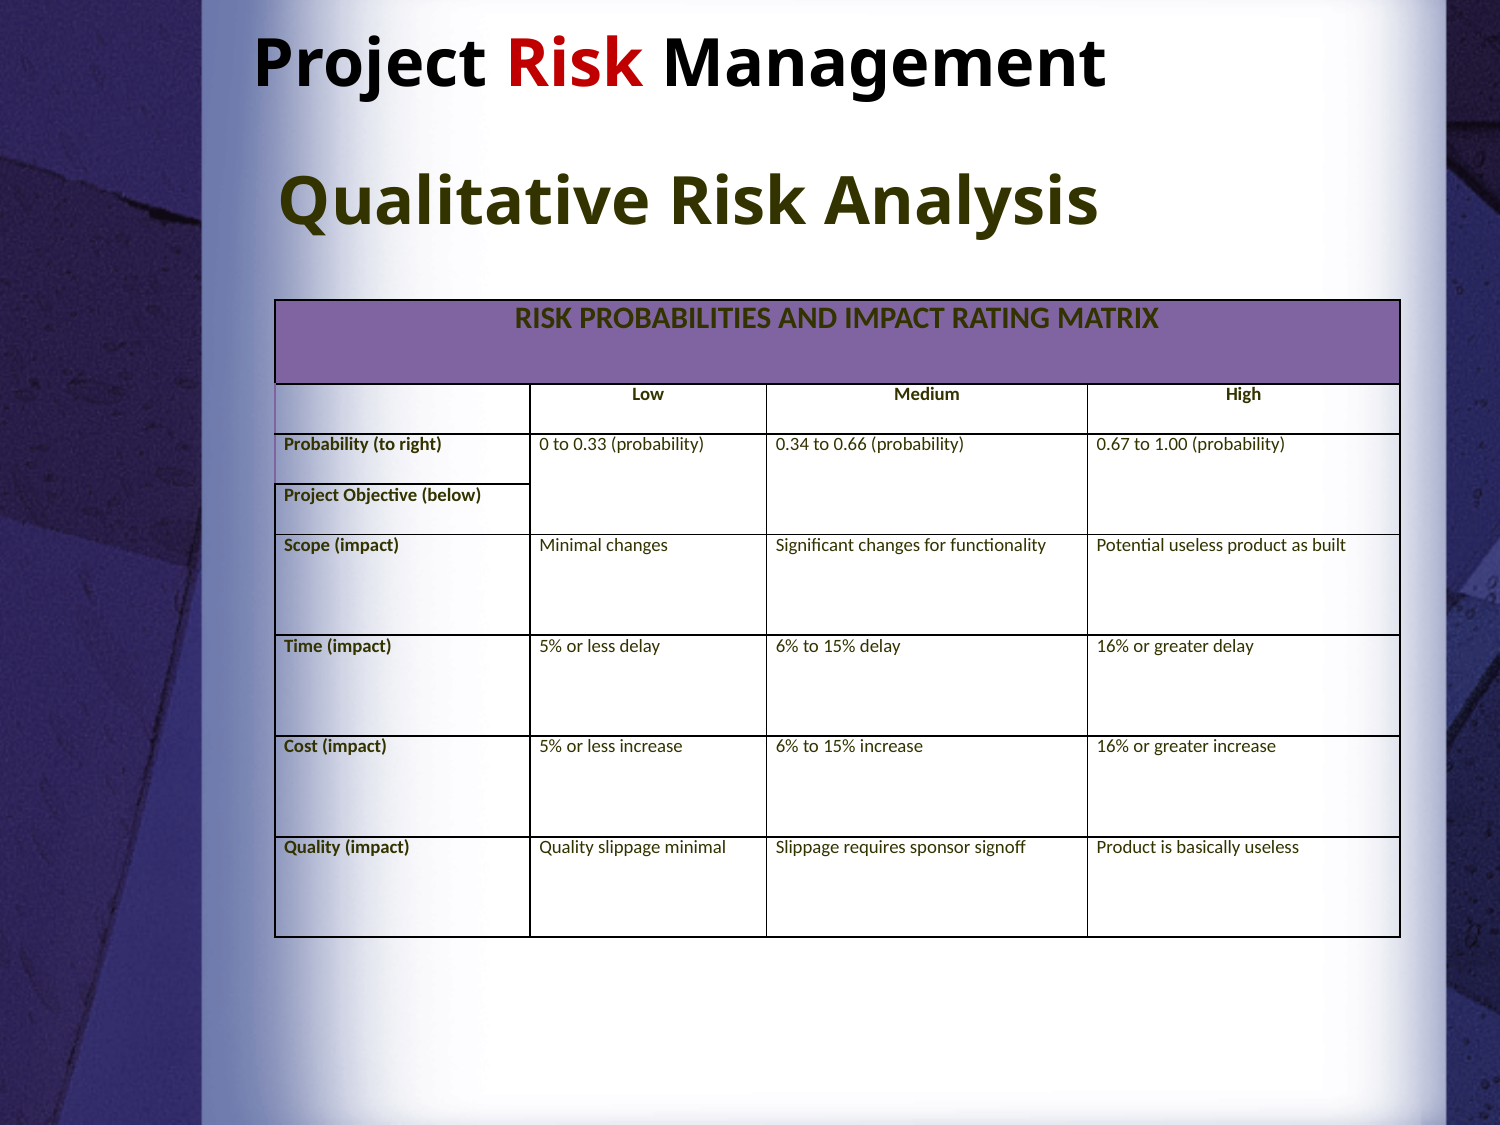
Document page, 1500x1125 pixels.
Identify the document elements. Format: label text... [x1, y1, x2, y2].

table_cell Time (impact) [276, 636, 529, 735]
table_cell Quality slippage minimal [531, 838, 766, 936]
table_cell Slippage requires sponsor signoff [767, 838, 1087, 936]
table_cell 6% to 15% delay [767, 636, 1087, 735]
table_cell Potential useless product as built [1088, 535, 1399, 634]
table_cell 0.34 to 0.66 (probability) [767, 435, 1087, 534]
table_cell 5% or less delay [531, 636, 766, 735]
picture [0, 0, 1500, 1125]
list Qualitative Risk Analysis [262, 149, 1401, 1013]
table_cell Project Objective (below) [276, 485, 529, 534]
table_cell Product is basically useless [1088, 838, 1399, 936]
table_cell Scope (impact) [276, 535, 529, 634]
table_cell Significant changes for functionality [767, 535, 1087, 634]
table_cell 0.67 to 1.00 (probability) [1088, 435, 1399, 534]
table_cell 6% to 15% increase [767, 737, 1087, 836]
table_cell Medium [767, 385, 1087, 433]
table_cell [276, 385, 529, 433]
table_cell Quality (impact) [276, 838, 529, 936]
table_header RISK PROBABILITIES AND IMPACT RATING MATRIX [276, 301, 1399, 383]
table_cell High [1088, 385, 1399, 433]
table_cell 16% or greater delay [1088, 636, 1399, 735]
table_cell Cost (impact) [276, 737, 529, 836]
table_cell Probability (to right) [276, 435, 529, 483]
table_cell Minimal changes [531, 535, 766, 634]
table_cell 0 to 0.33 (probability) [531, 435, 766, 534]
table_cell Low [531, 385, 766, 433]
title Project Risk Management [237, 37, 1413, 188]
table_cell 16% or greater increase [1088, 737, 1399, 836]
table_cell 5% or less increase [531, 737, 766, 836]
